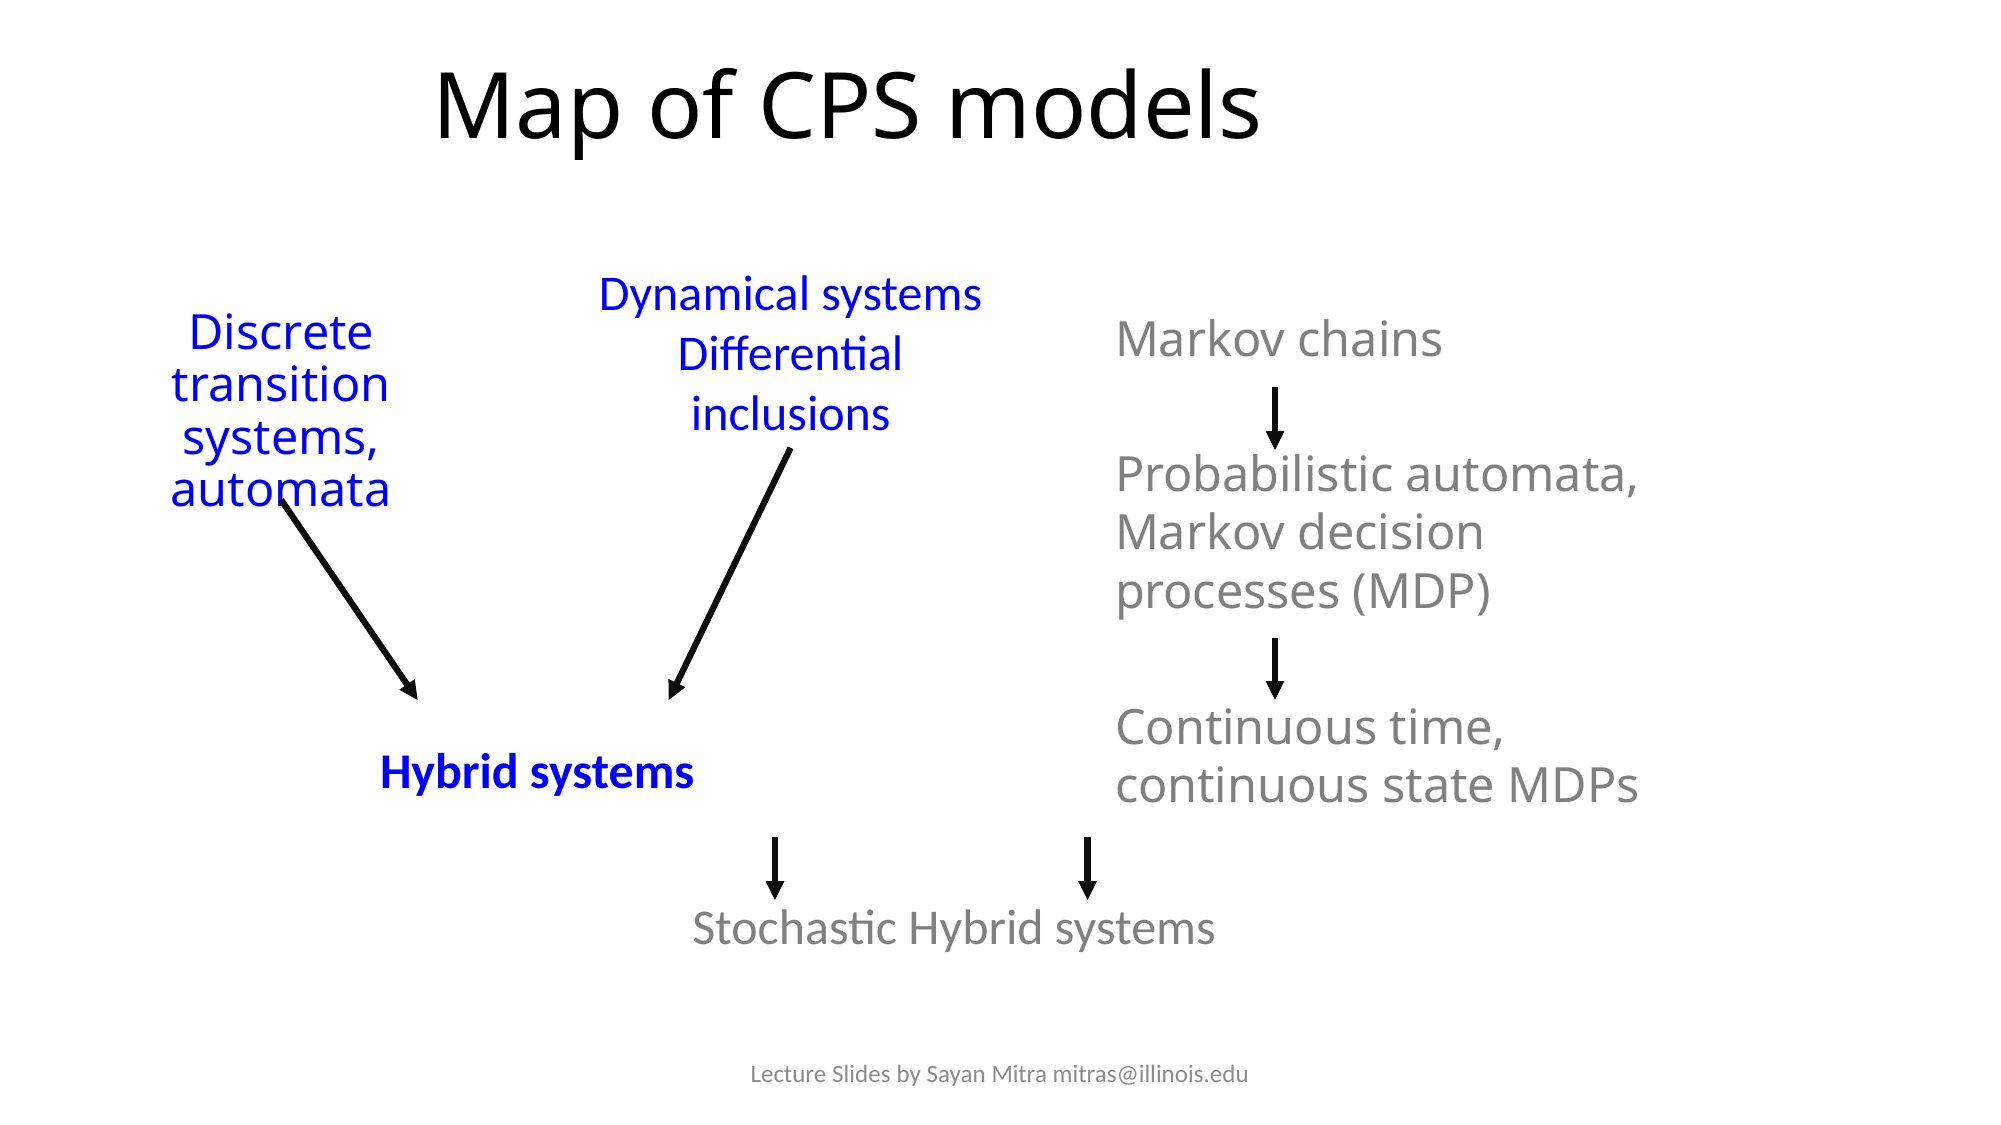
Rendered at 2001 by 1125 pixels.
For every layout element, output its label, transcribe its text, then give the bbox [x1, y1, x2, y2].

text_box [281, 499, 418, 701]
title Map of CPS models [417, 14, 1583, 204]
text_box Stochastic Hybrid systems [677, 887, 1231, 963]
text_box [668, 449, 791, 700]
text_box Markov chains Probabilistic automata, Markov decision processes (MDP) Continuous time, continuous state MDPs [1099, 299, 1658, 881]
footer Lecture Slides by Sayan Mitra mitras@illinois.edu [662, 1042, 1338, 1103]
list Discrete transition systems, automata [62, 299, 500, 500]
text_box Hybrid systems [365, 730, 710, 806]
text_box Dynamical systems Differential inclusions [563, 253, 1018, 448]
